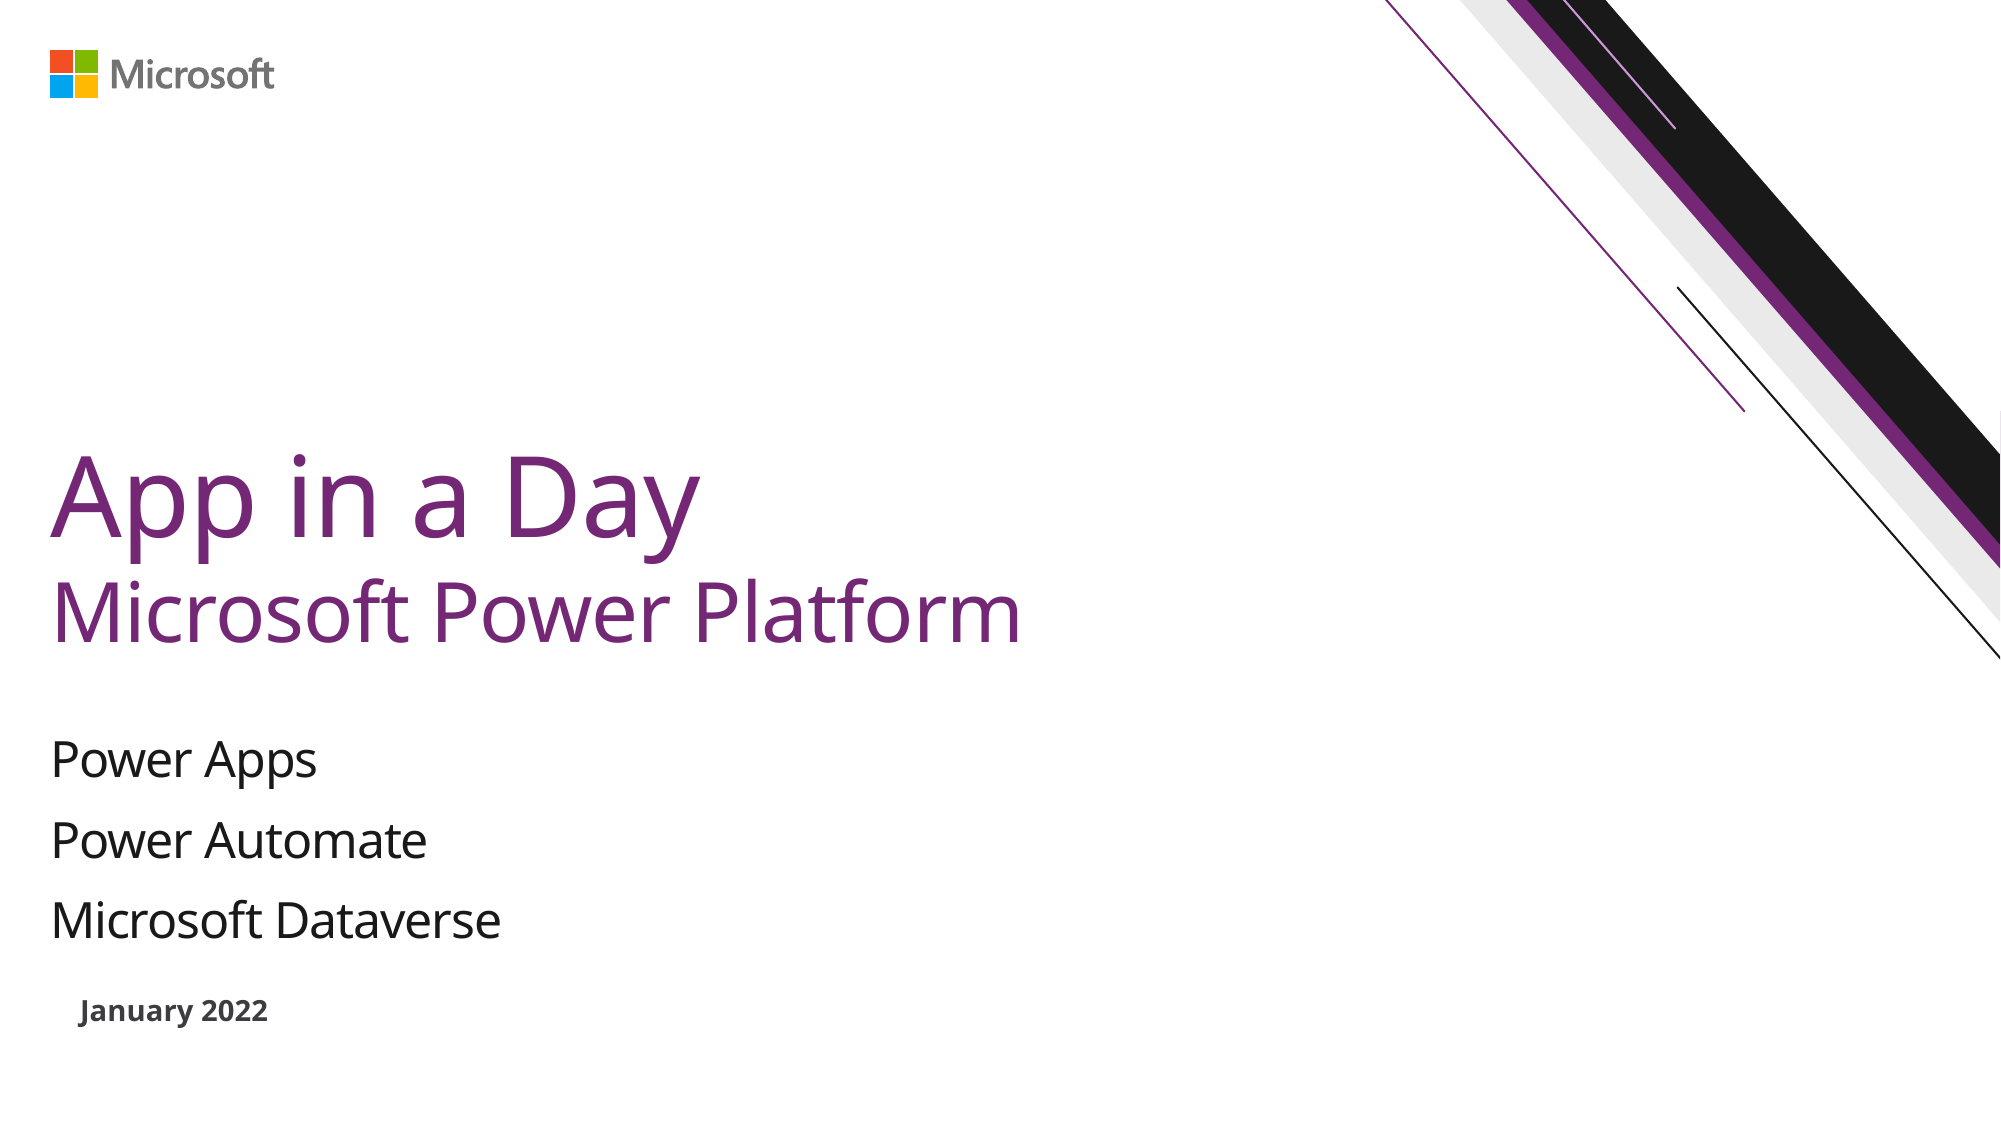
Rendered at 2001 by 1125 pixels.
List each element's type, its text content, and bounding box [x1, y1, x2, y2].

title App in a Day Microsoft Power Platform [50, 395, 1846, 690]
text_box Power Apps Power Automate Microsoft Dataverse [50, 721, 796, 949]
text_box January 2022 [49, 980, 635, 1044]
